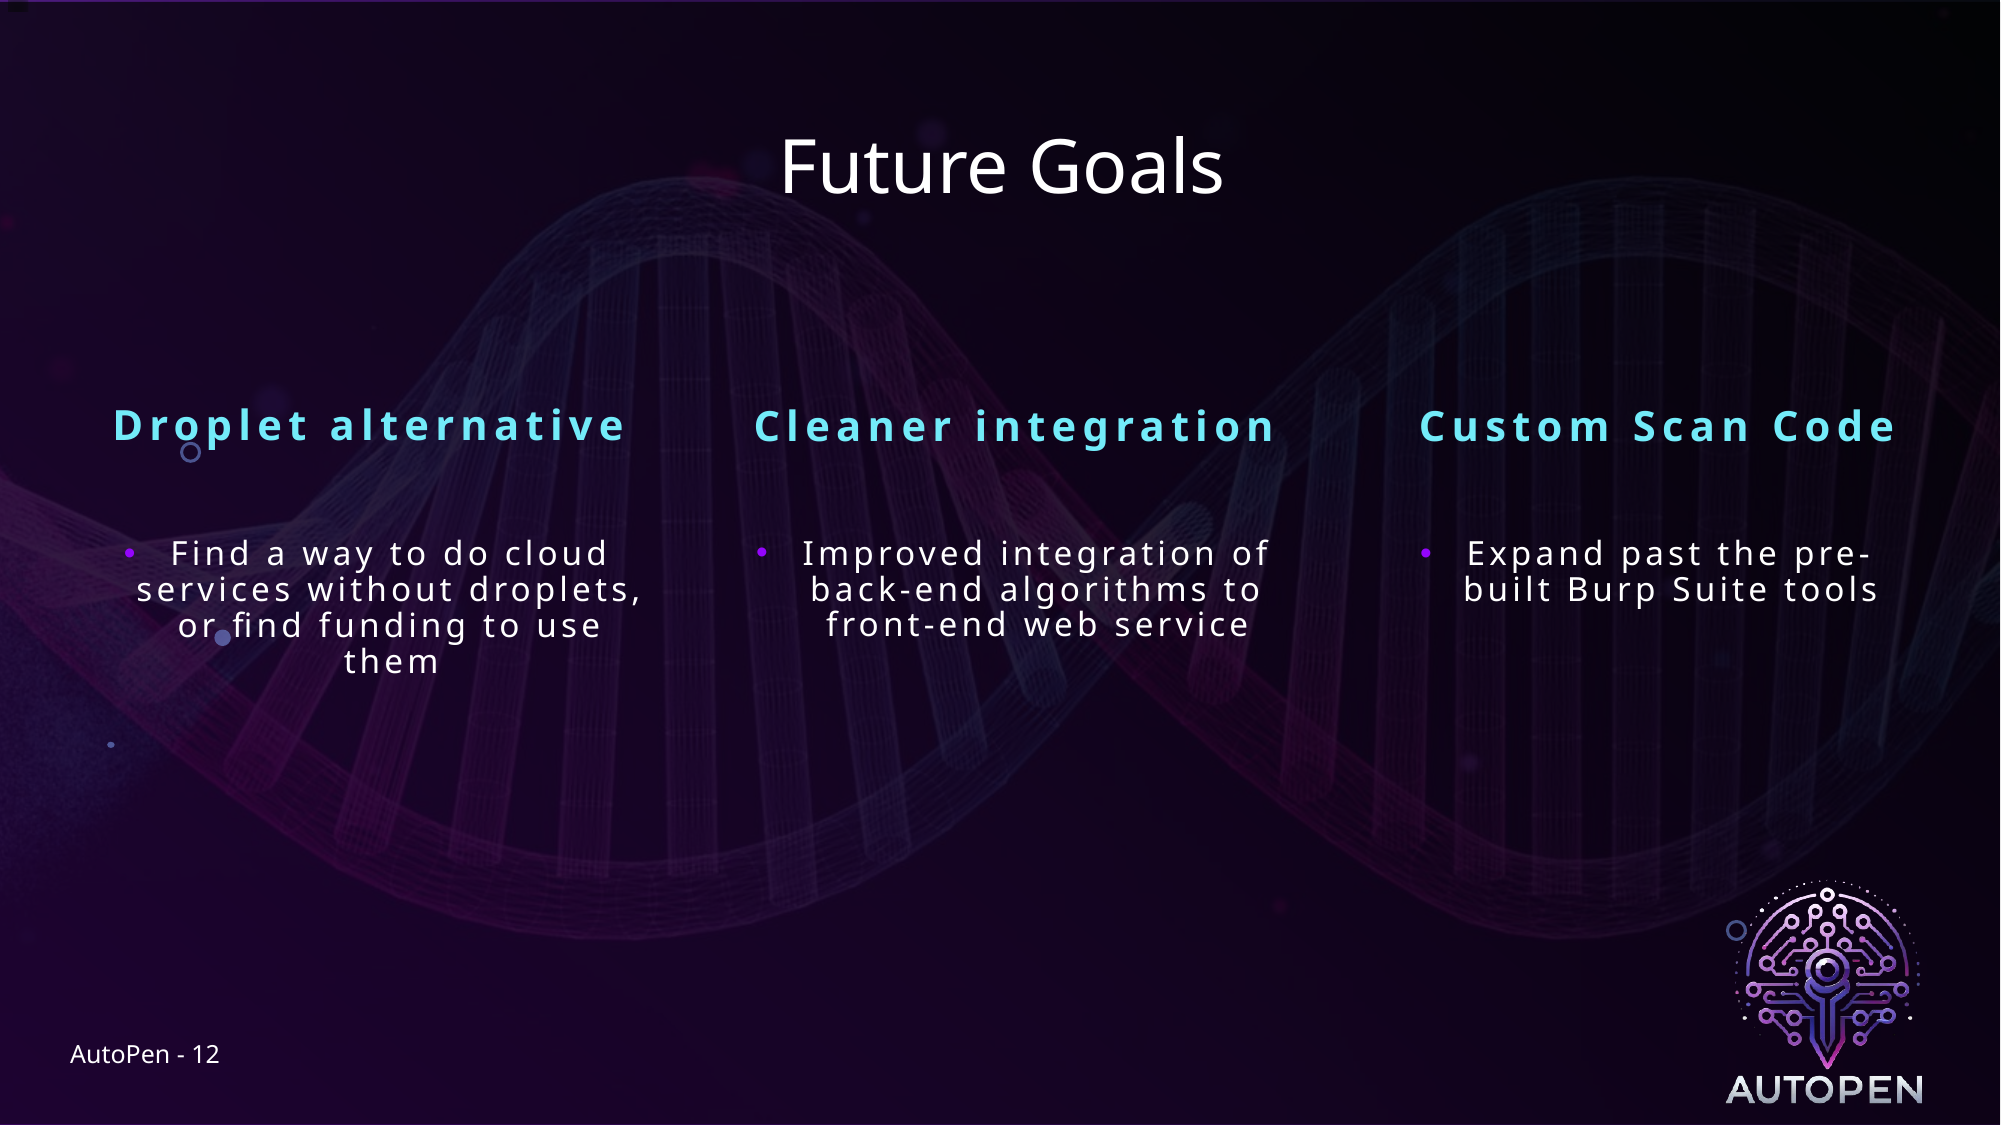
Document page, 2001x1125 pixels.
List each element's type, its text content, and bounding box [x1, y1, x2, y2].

picture [1635, 809, 2000, 1125]
text_box Expand past the pre-built Burp Suite tools [1363, 529, 1931, 909]
list Improved integration of back-end algorithms to front-end web service [693, 528, 1336, 908]
footer AutoPen - 12 [55, 1023, 731, 1084]
list Droplet alternative [43, 384, 693, 469]
text_box Custom Scan Code [1335, 385, 1978, 472]
title Future Goals [30, 59, 1974, 280]
list Cleaner integration [692, 385, 1335, 472]
list Find a way to do cloud services without droplets, or find funding to use them [72, 529, 664, 909]
